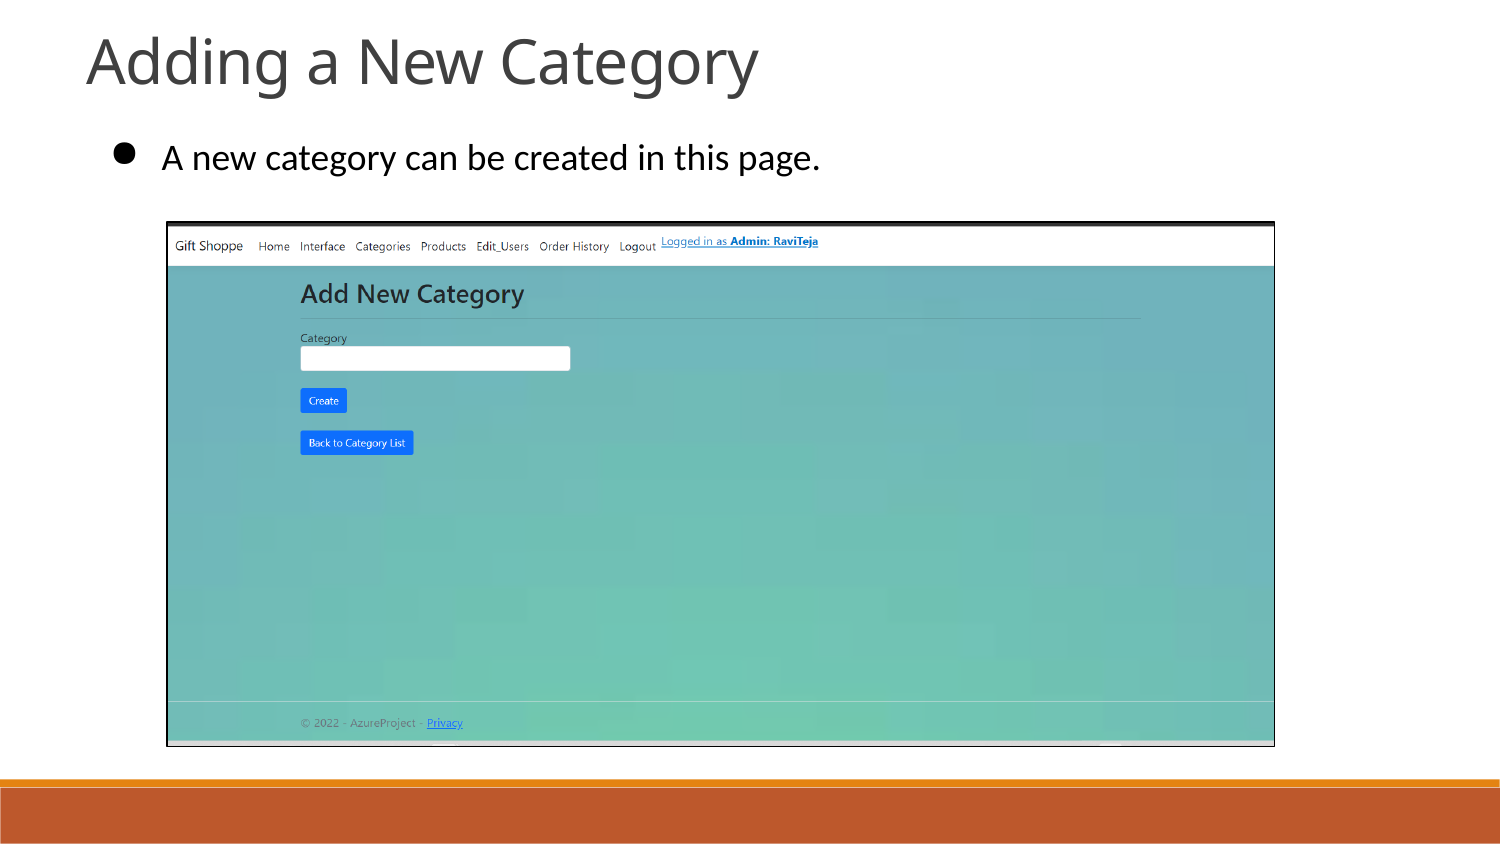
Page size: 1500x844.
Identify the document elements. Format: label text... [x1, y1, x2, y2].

text_box A new category can be created in this page. [71, 118, 1056, 194]
title Adding a New Category [71, 19, 1470, 114]
picture [167, 222, 1275, 747]
